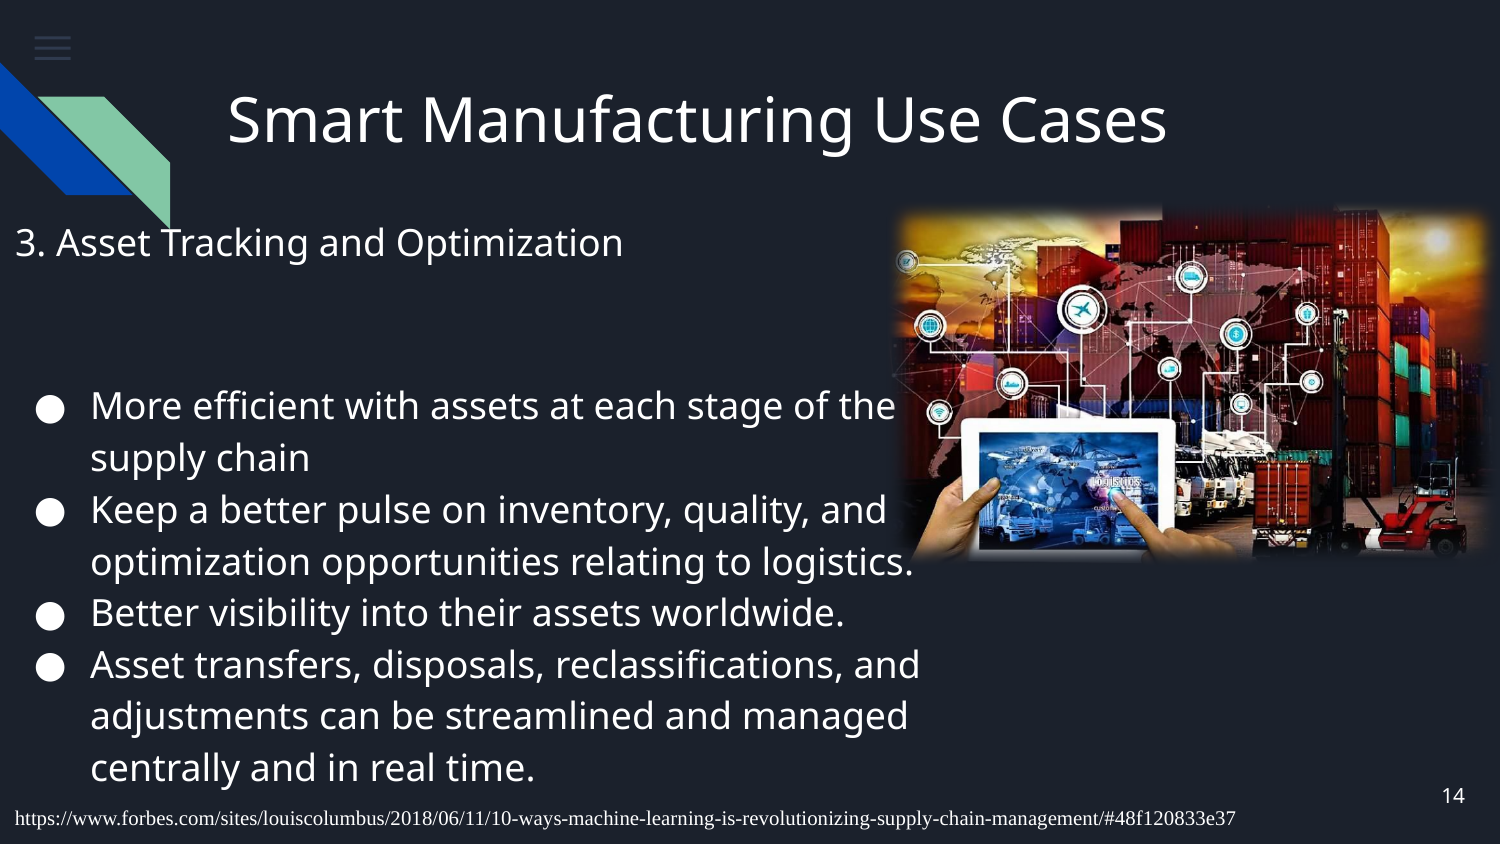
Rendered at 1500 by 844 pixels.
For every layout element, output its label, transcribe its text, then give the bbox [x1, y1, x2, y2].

slide_number 13 [1389, 764, 1480, 796]
text_box https://www.forbes.com/sites/louiscolumbus/2018/06/11/10-ways-machine-learning-is-revolutionizing-supply-chain-management/#48f120833e37 [0, 796, 1500, 837]
picture [885, 199, 1500, 568]
title Smart Manufacturing Use Cases [212, 64, 1368, 203]
list 3. Asset Tracking and Optimization More efficient with assets at each stage of the supply chain Keep a better pulse on inventory, quality, and optimization opportunities relating to logistics. Better visibility into their assets worldwide. Asset transfers, disposals, reclassifications, and adjustments can be streamlined and managed centrally and in real time. [0, 203, 954, 773]
